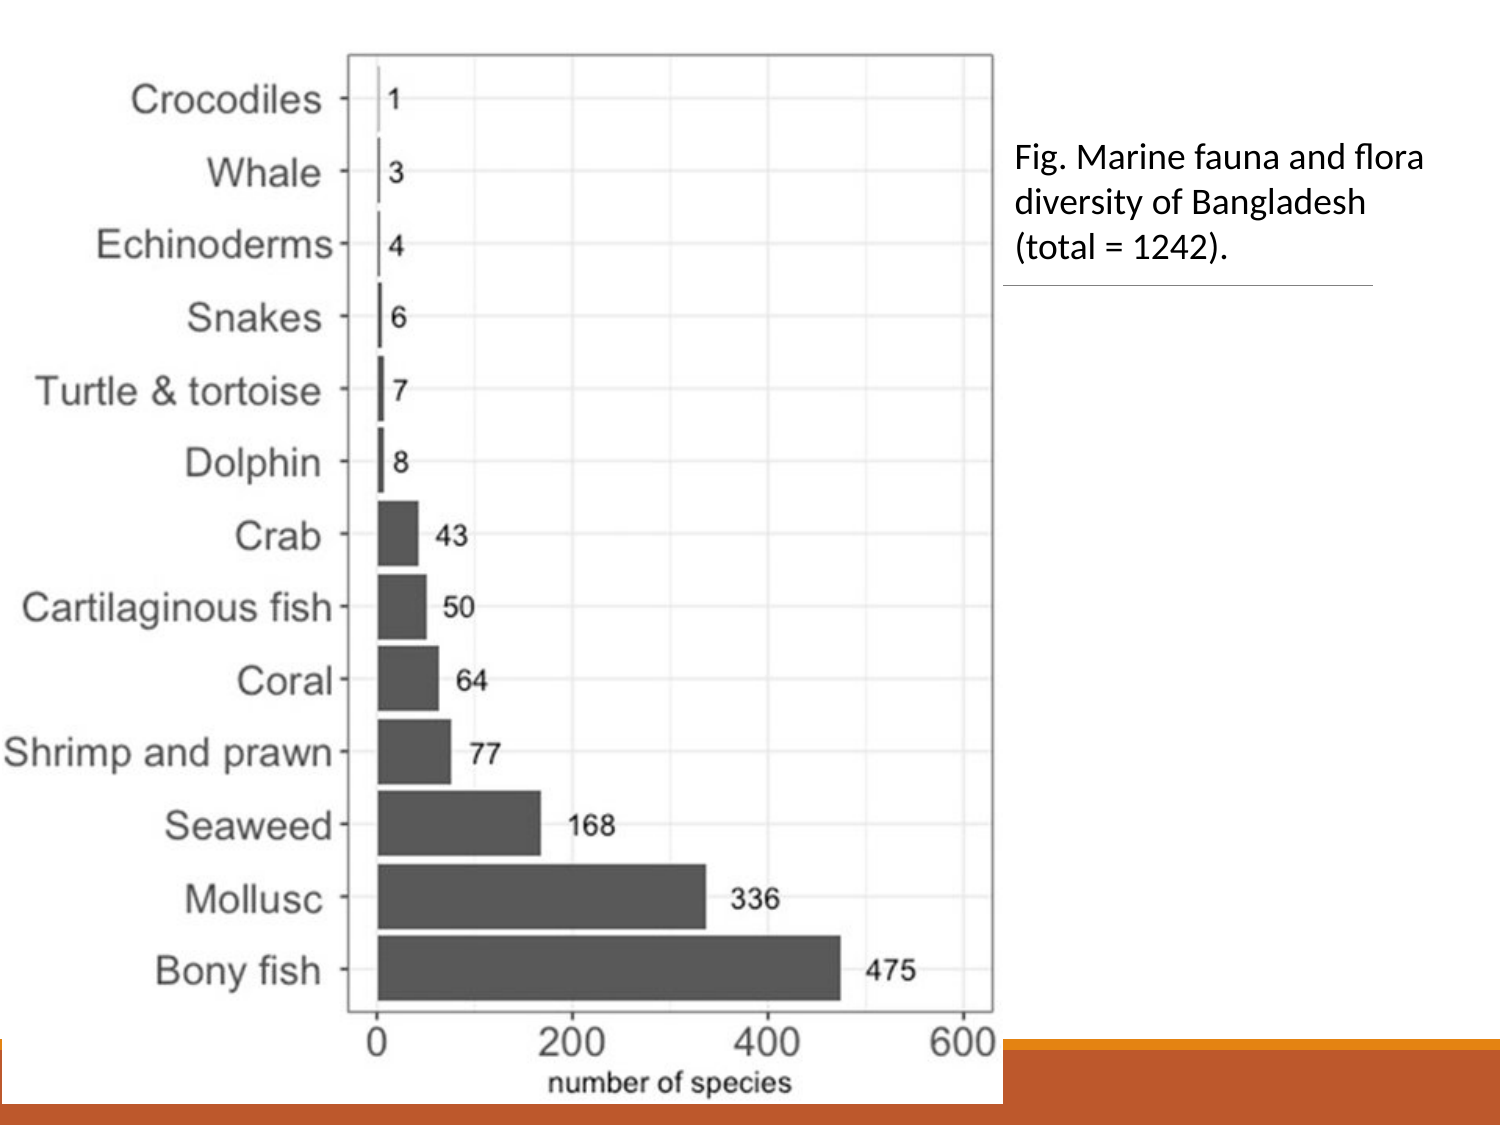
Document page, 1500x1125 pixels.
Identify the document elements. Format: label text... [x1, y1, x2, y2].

text_box Fig. Marine fauna and flora diversity of Bangladesh (total = 1242). [1012, 124, 1463, 275]
picture [1, 36, 1003, 1104]
